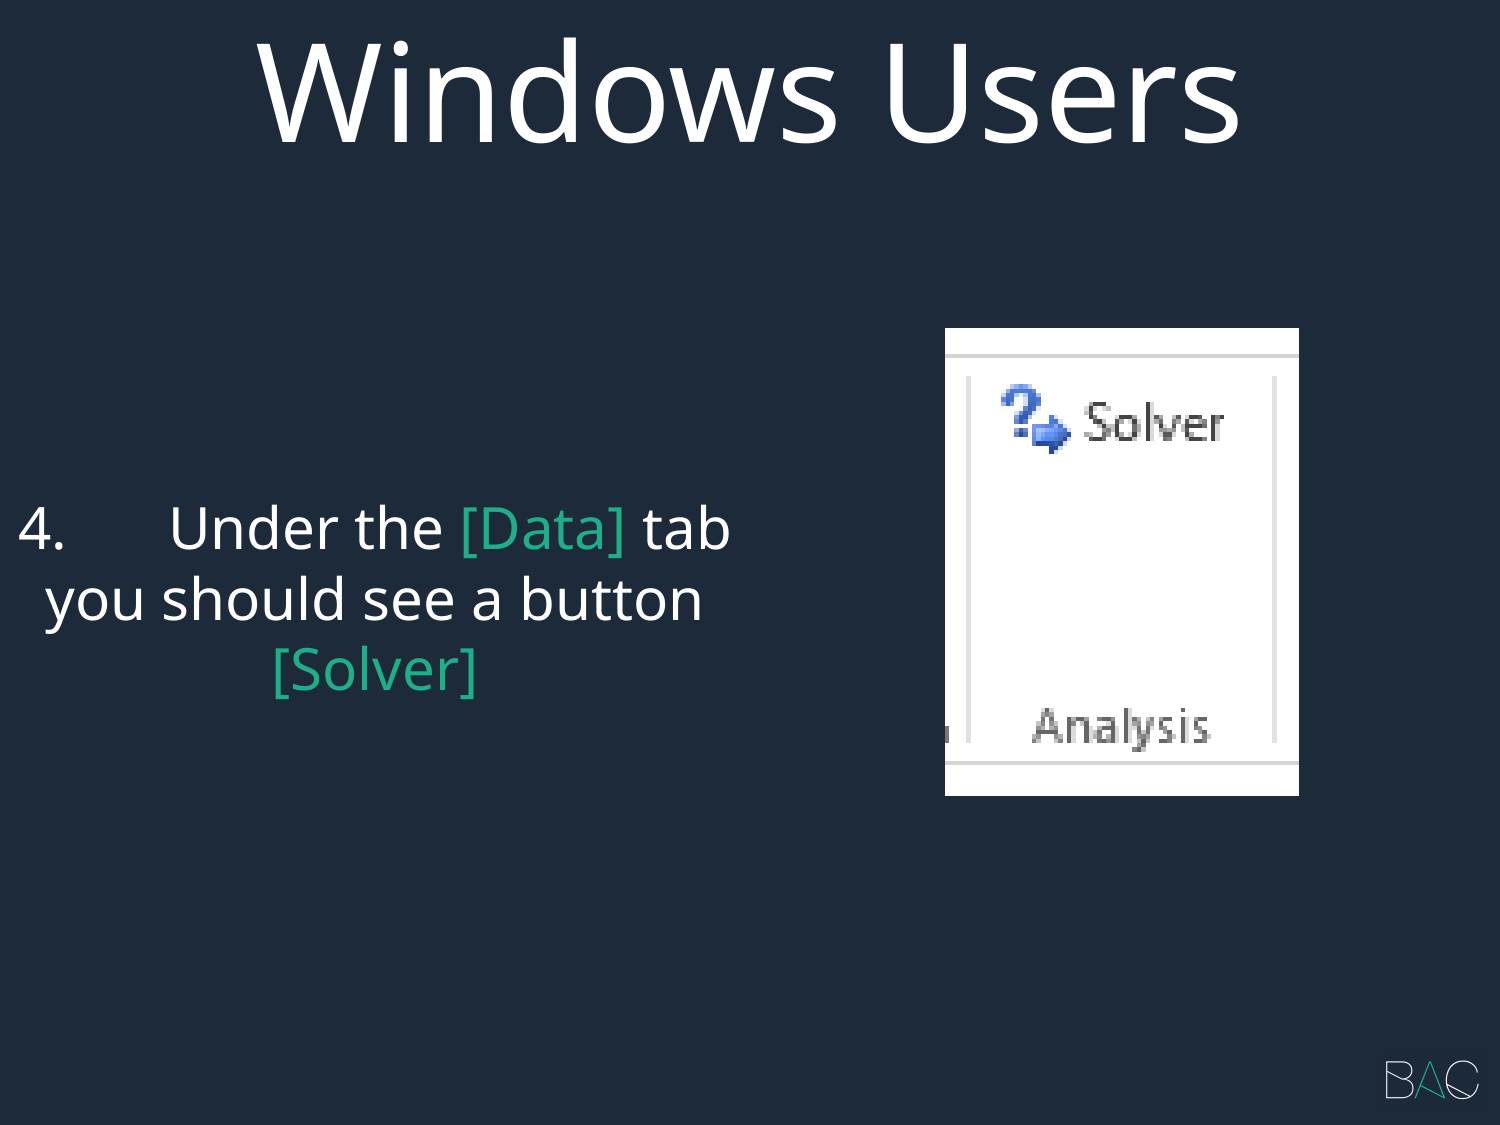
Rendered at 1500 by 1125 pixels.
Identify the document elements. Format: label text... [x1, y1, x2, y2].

picture [944, 328, 1299, 797]
picture [1379, 1054, 1484, 1108]
text_box 4. Under the [Data] tab you should see a button [Solver] [0, 484, 750, 709]
text_box Windows Users [0, 0, 1500, 178]
